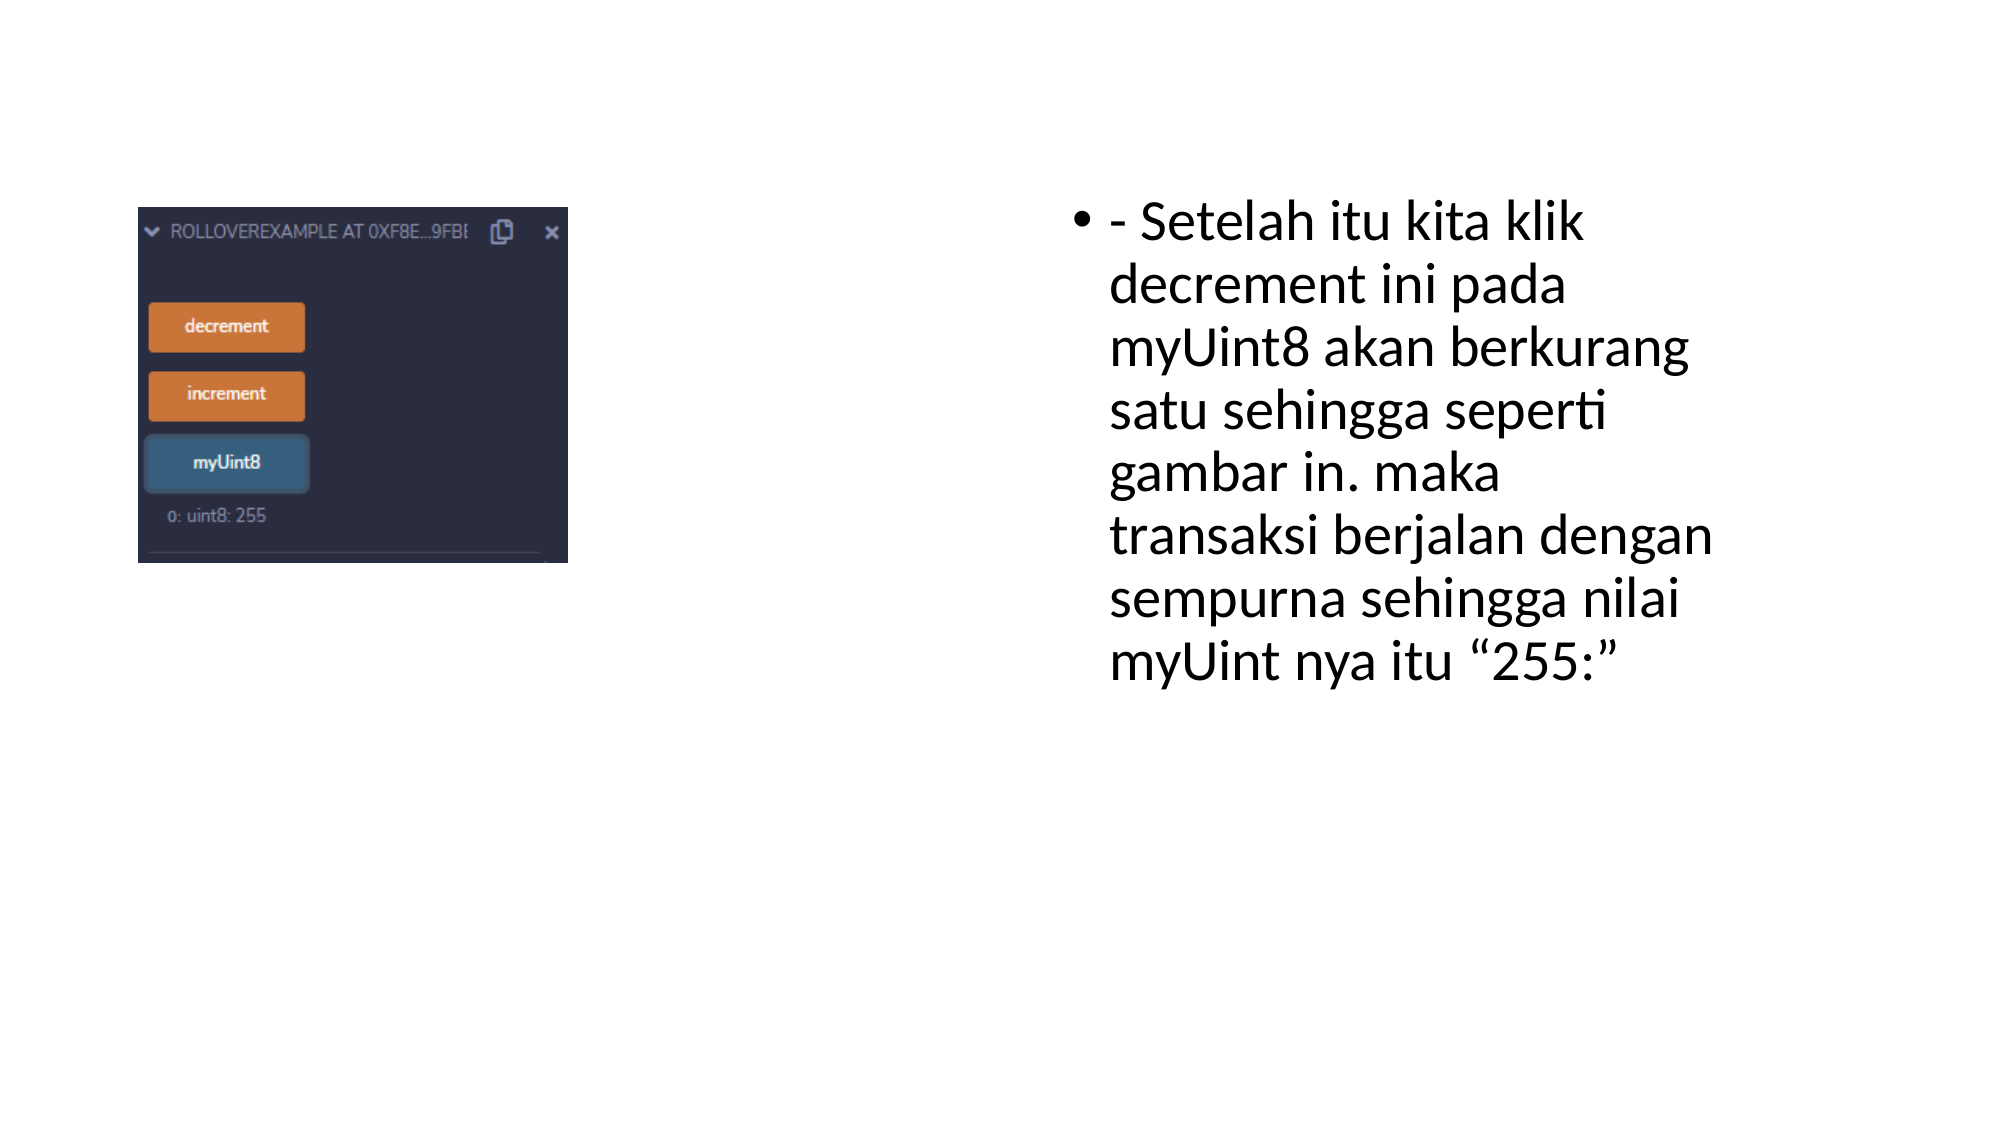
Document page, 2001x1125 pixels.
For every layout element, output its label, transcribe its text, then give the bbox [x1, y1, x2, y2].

list - Setelah itu kita klik decrement ini pada myUint8 akan berkurang satu sehingga seperti gambar in. maka transaksi berjalan dengan sempurna sehingga nilai myUint nya itu “255:” [1057, 182, 1740, 1027]
picture [137, 207, 568, 563]
